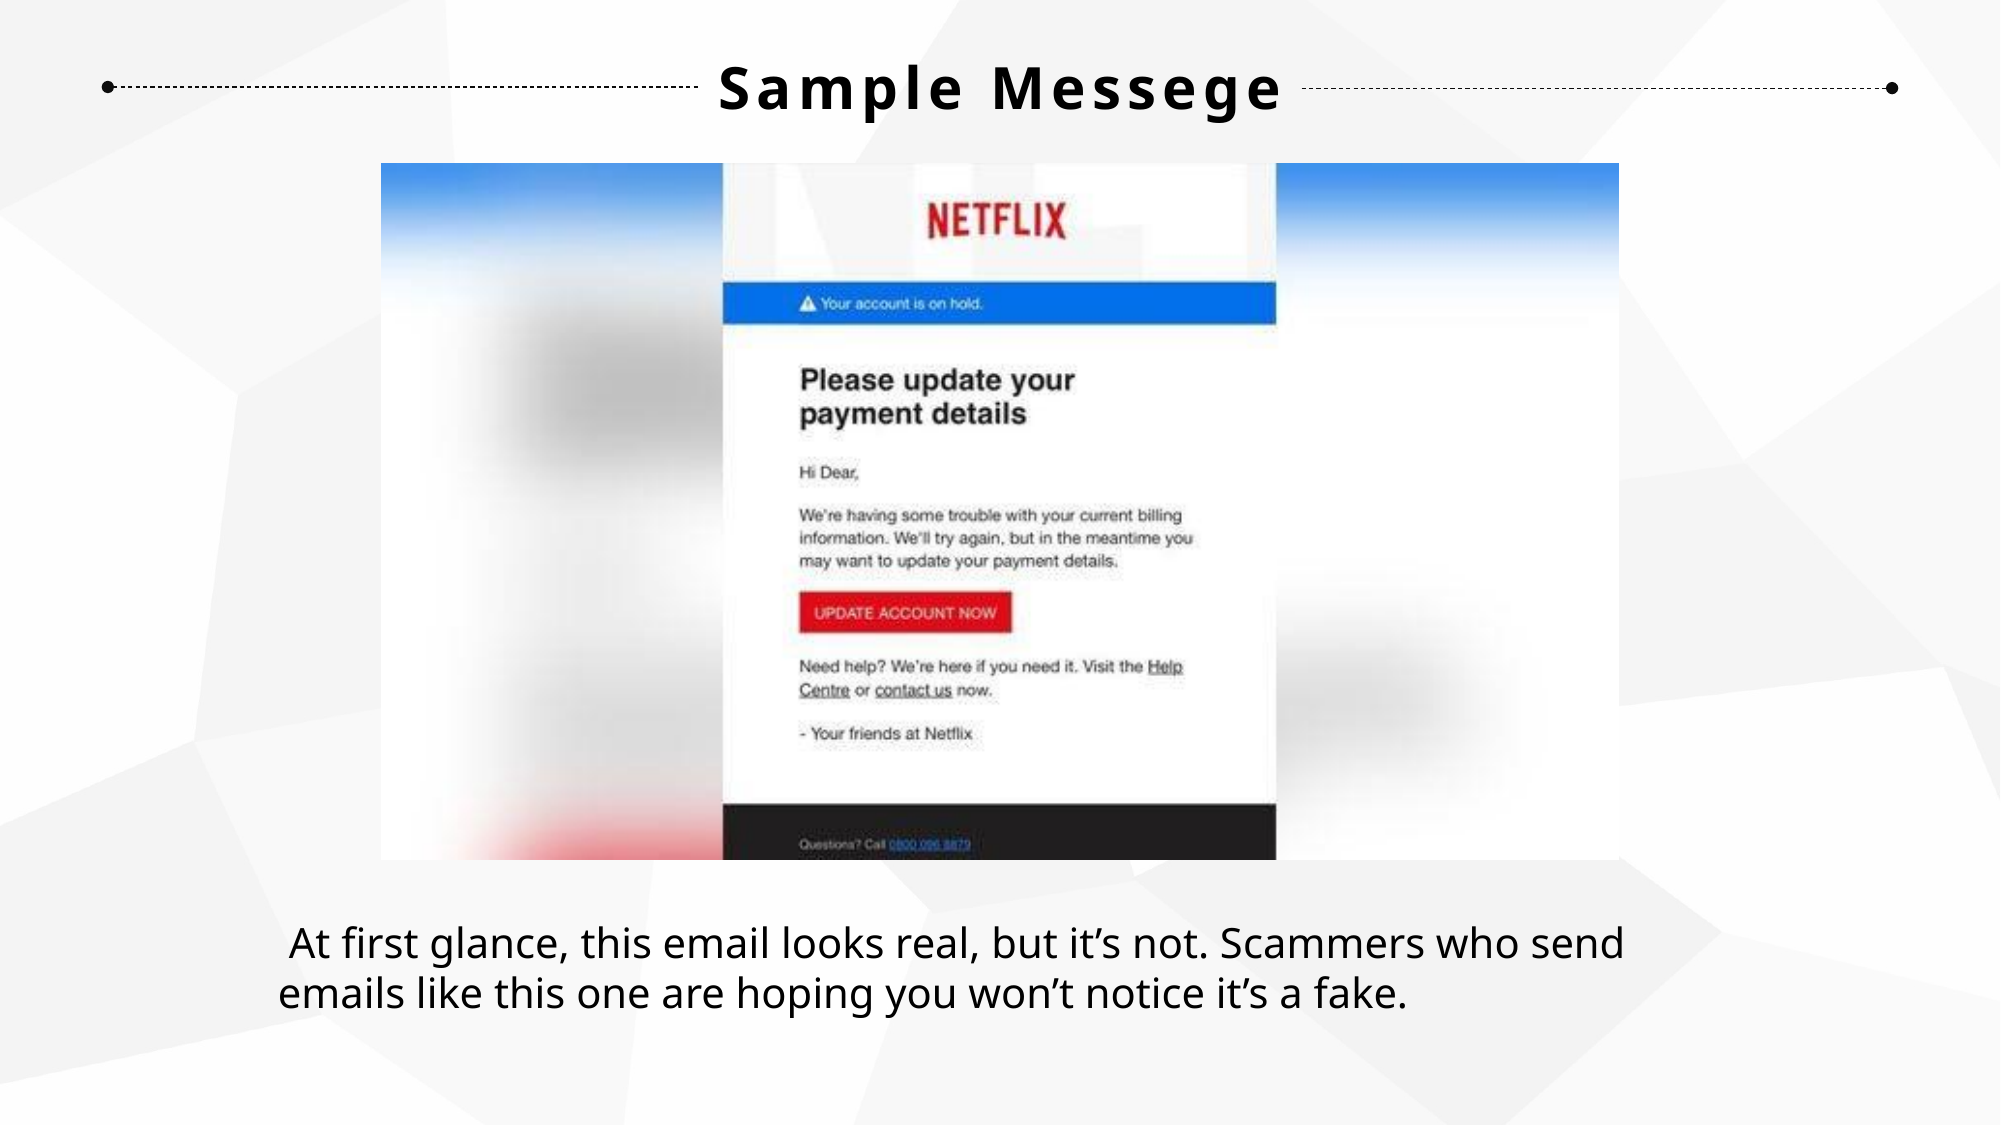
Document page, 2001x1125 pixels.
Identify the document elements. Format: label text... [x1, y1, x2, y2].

picture [0, 0, 2001, 1125]
list Sample Messege [291, 43, 1709, 129]
text_box At first glance, this email looks real, but it’s not. Scammers who send emails like this one are hoping you won’t notice it’s a fake. [263, 909, 1764, 1025]
